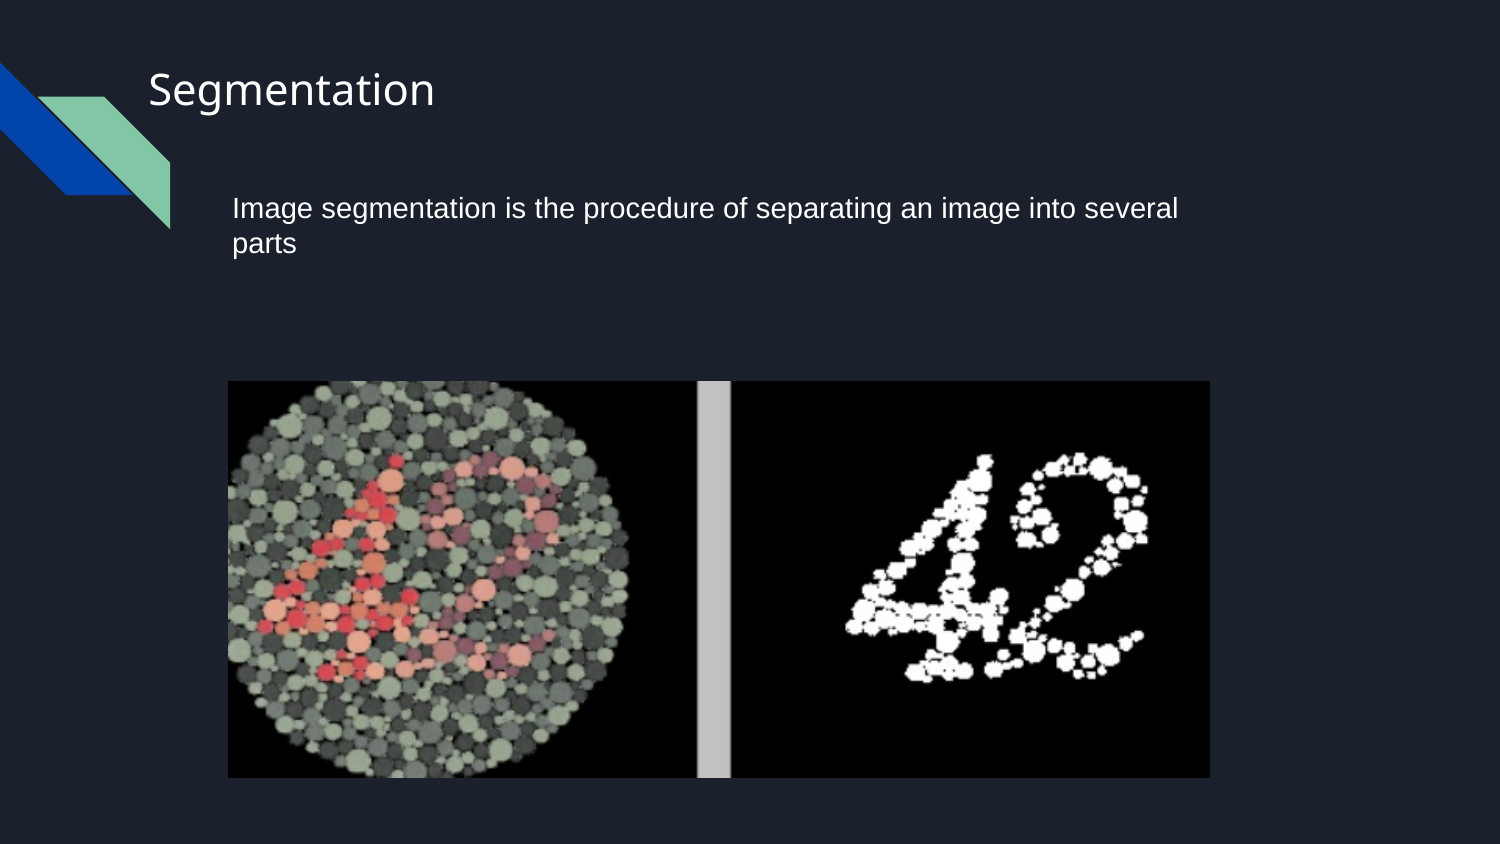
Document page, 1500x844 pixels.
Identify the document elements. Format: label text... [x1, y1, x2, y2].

text_box Image segmentation is the procedure of separating an image into several parts [217, 174, 1382, 275]
picture [228, 380, 1211, 779]
title Segmentation [133, 46, 986, 130]
